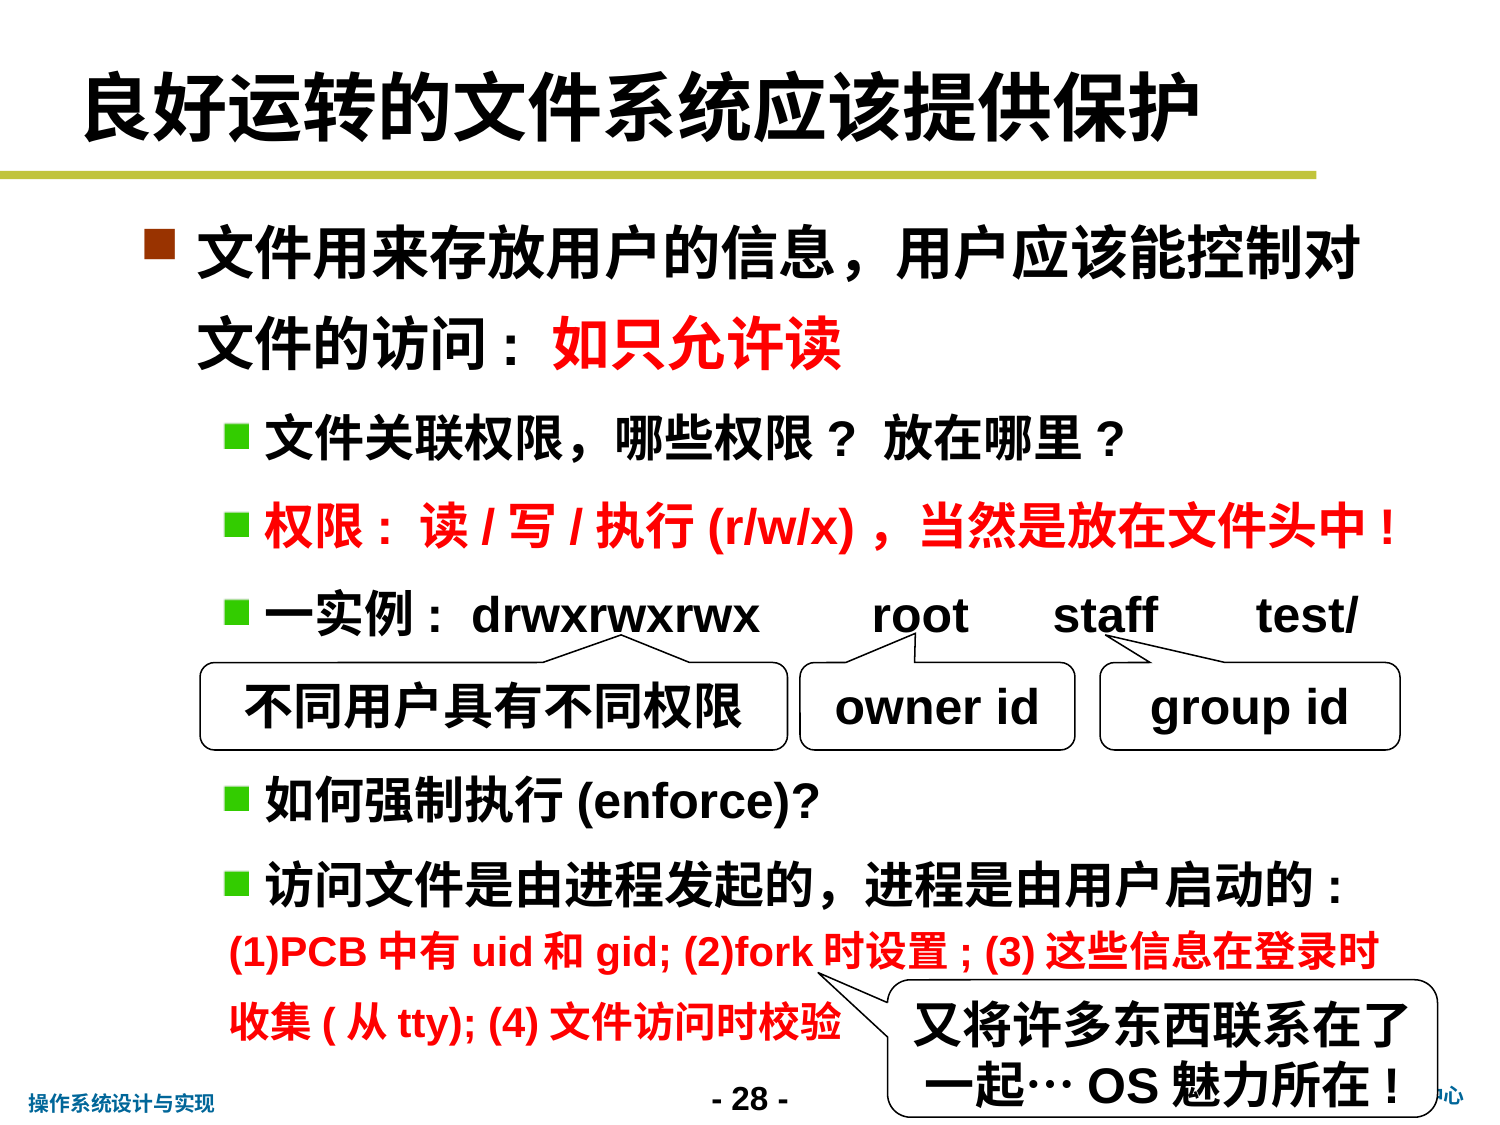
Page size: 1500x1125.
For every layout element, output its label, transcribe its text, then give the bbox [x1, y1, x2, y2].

text_box 又将许多东西联系在了一起…OS魅力所在! [817, 972, 1438, 1118]
text_box 不同用户具有不同权限 [200, 659, 788, 735]
text_box owner id [799, 659, 1075, 735]
text_box group id [1100, 659, 1401, 735]
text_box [174, 374, 1413, 463]
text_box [174, 737, 1413, 822]
title 良好运转的文件系统应该提供保护 [62, 50, 1350, 161]
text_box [174, 550, 1413, 651]
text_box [174, 822, 1413, 922]
text_box 文件用来存放用户的信息，用户应该能控制对文件的访问: 如只允许读 [125, 187, 1425, 330]
text_box (1)PCB中有uid和gid; (2)fork时设置; (3)这些信息在登录时 收集(从tty); (4)文件访问时校验 [213, 930, 1395, 1054]
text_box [174, 463, 1413, 550]
